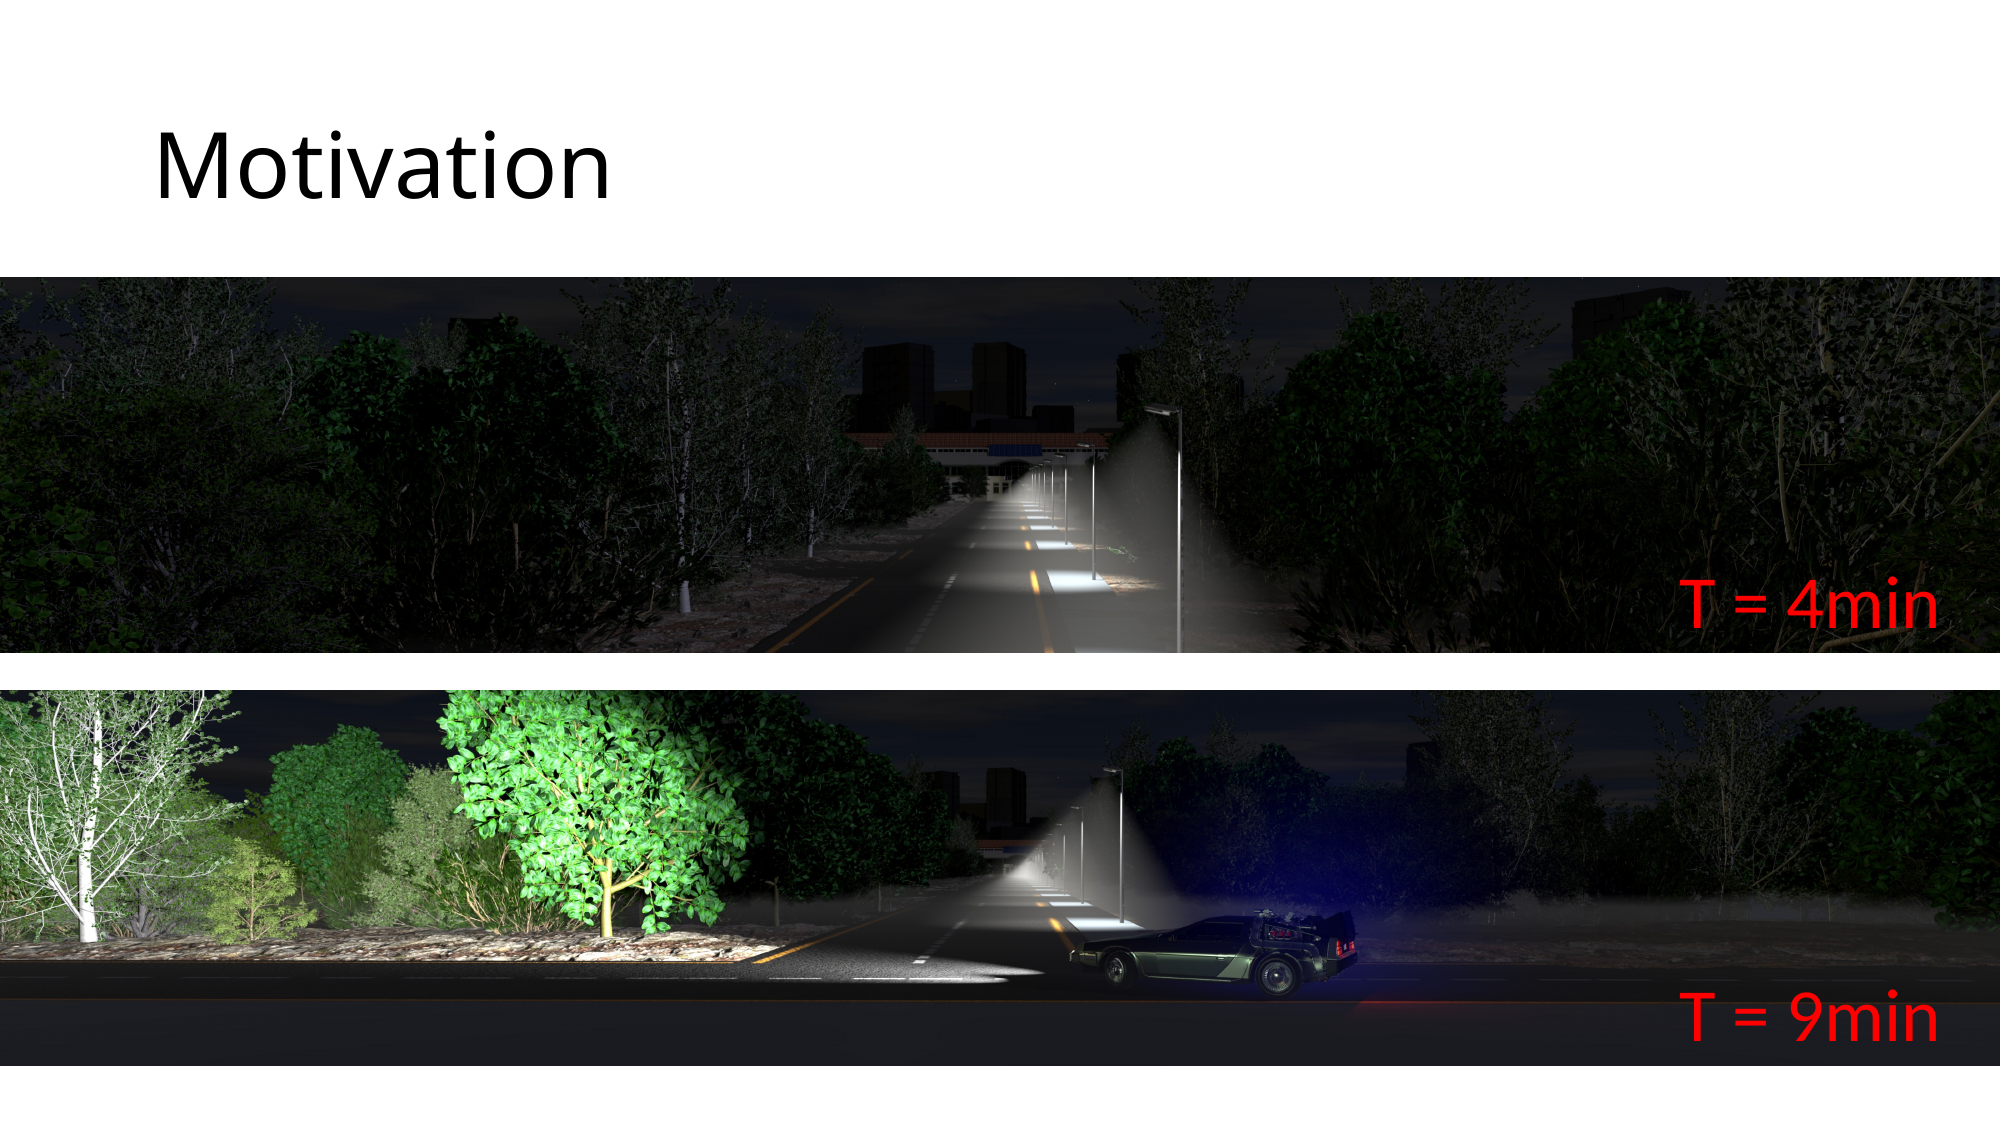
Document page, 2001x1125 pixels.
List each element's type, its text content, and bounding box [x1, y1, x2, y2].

picture [0, 277, 2000, 653]
picture [0, 690, 2000, 1066]
title Motivation [137, 59, 1863, 277]
